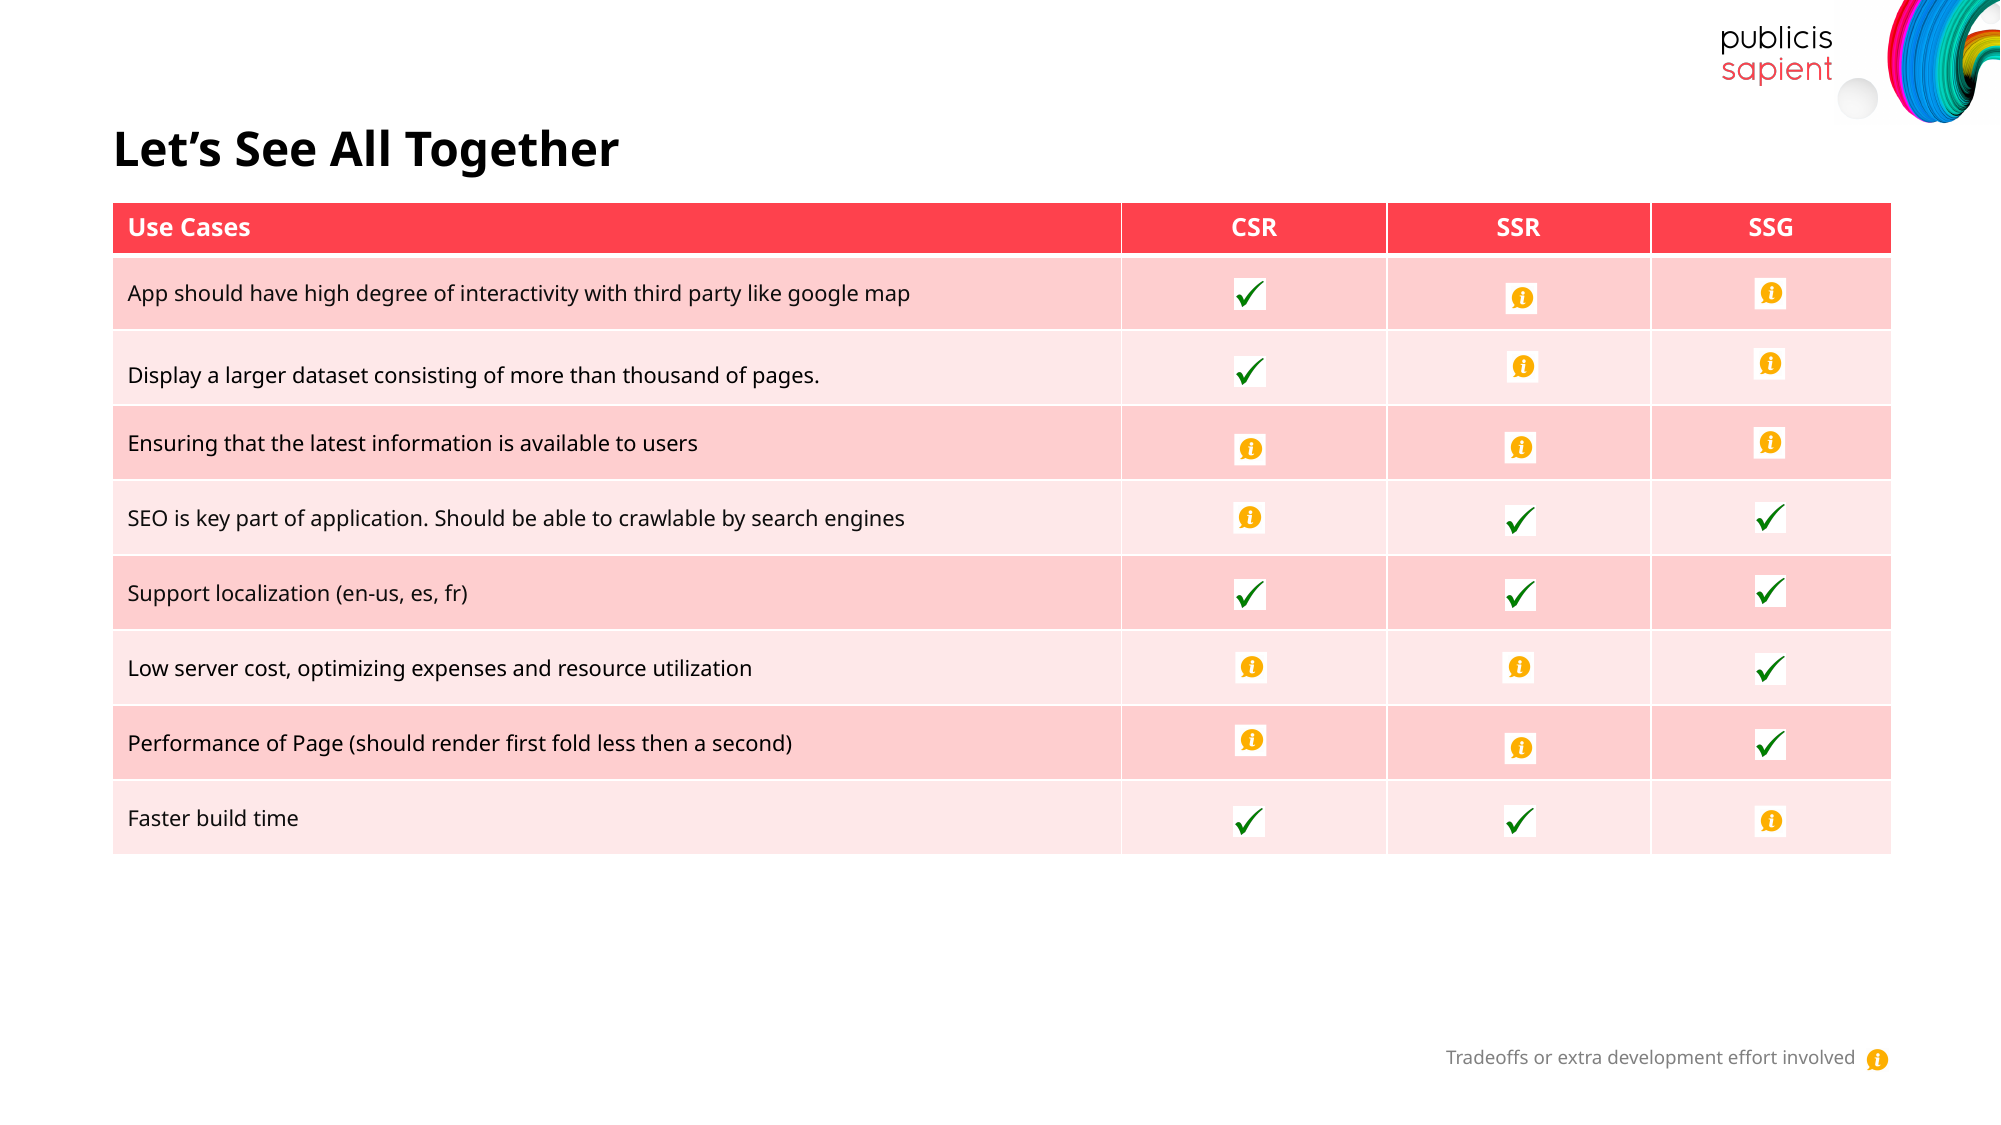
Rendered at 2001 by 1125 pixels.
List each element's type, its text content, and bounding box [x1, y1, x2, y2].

table_cell [1388, 258, 1650, 329]
picture [1233, 805, 1265, 838]
table_cell [1122, 556, 1386, 629]
table_cell Low server cost, optimizing expenses and resource utilization [113, 631, 1121, 704]
picture [1234, 355, 1266, 388]
table_cell Performance of Page (should render first fold less then a second) [113, 706, 1121, 779]
table_cell [1388, 406, 1650, 479]
table_cell [1652, 781, 1891, 854]
table_header SSG [1652, 203, 1891, 253]
text_box Tradeoffs or extra development effort involved [1431, 1038, 1870, 1076]
table_cell [1122, 631, 1386, 704]
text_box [1505, 282, 1538, 315]
table_cell Ensuring that the latest information is available to users [113, 406, 1121, 479]
table_cell [1388, 706, 1650, 779]
table_cell [1652, 406, 1891, 479]
picture [1754, 575, 1787, 607]
table_cell App should have high degree of interactivity with third party like google map [113, 258, 1121, 329]
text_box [1504, 732, 1537, 765]
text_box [1504, 431, 1537, 464]
table_cell [1122, 706, 1386, 779]
table_cell [1388, 331, 1650, 404]
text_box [1234, 724, 1267, 757]
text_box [1233, 502, 1265, 534]
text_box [1754, 805, 1787, 838]
table_cell [1652, 706, 1891, 779]
table_cell [1652, 631, 1891, 704]
table_cell [1652, 556, 1891, 629]
title Let’s See All Together [112, 112, 1887, 195]
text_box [1753, 348, 1786, 380]
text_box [1860, 1044, 1892, 1077]
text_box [1502, 651, 1534, 684]
table_cell [1388, 781, 1650, 854]
picture [1754, 501, 1787, 534]
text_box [1754, 277, 1787, 310]
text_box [1753, 426, 1786, 459]
picture [1504, 805, 1536, 837]
table_header SSR [1388, 203, 1650, 253]
table_cell [1388, 481, 1650, 554]
table_cell [1652, 481, 1891, 554]
picture [1754, 728, 1787, 760]
table_cell Display a larger dataset consisting of more than thousand of pages. [113, 331, 1121, 404]
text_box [1235, 651, 1267, 684]
table_cell [1652, 258, 1891, 329]
table_header Use Cases [113, 203, 1121, 253]
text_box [1506, 351, 1539, 383]
table_cell [1122, 406, 1386, 479]
table_header CSR [1122, 203, 1386, 253]
table_cell Support localization (en-us, es, fr) [113, 556, 1121, 629]
picture [1722, 26, 1832, 86]
table_cell [1652, 331, 1891, 404]
table_cell [1388, 556, 1650, 629]
picture [1834, 0, 2000, 125]
table_cell Faster build time [113, 781, 1121, 854]
table_cell SEO is key part of application. Should be able to crawlable by search engines [113, 481, 1121, 554]
picture [1754, 653, 1787, 685]
table_cell [1122, 258, 1386, 329]
table_cell [1122, 331, 1386, 404]
picture [1234, 278, 1266, 310]
table_cell [1388, 631, 1650, 704]
picture [1504, 504, 1537, 537]
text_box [1234, 433, 1266, 466]
picture [1234, 578, 1266, 611]
picture [1504, 578, 1537, 611]
table_cell [1122, 481, 1386, 554]
table_cell [1122, 781, 1386, 854]
